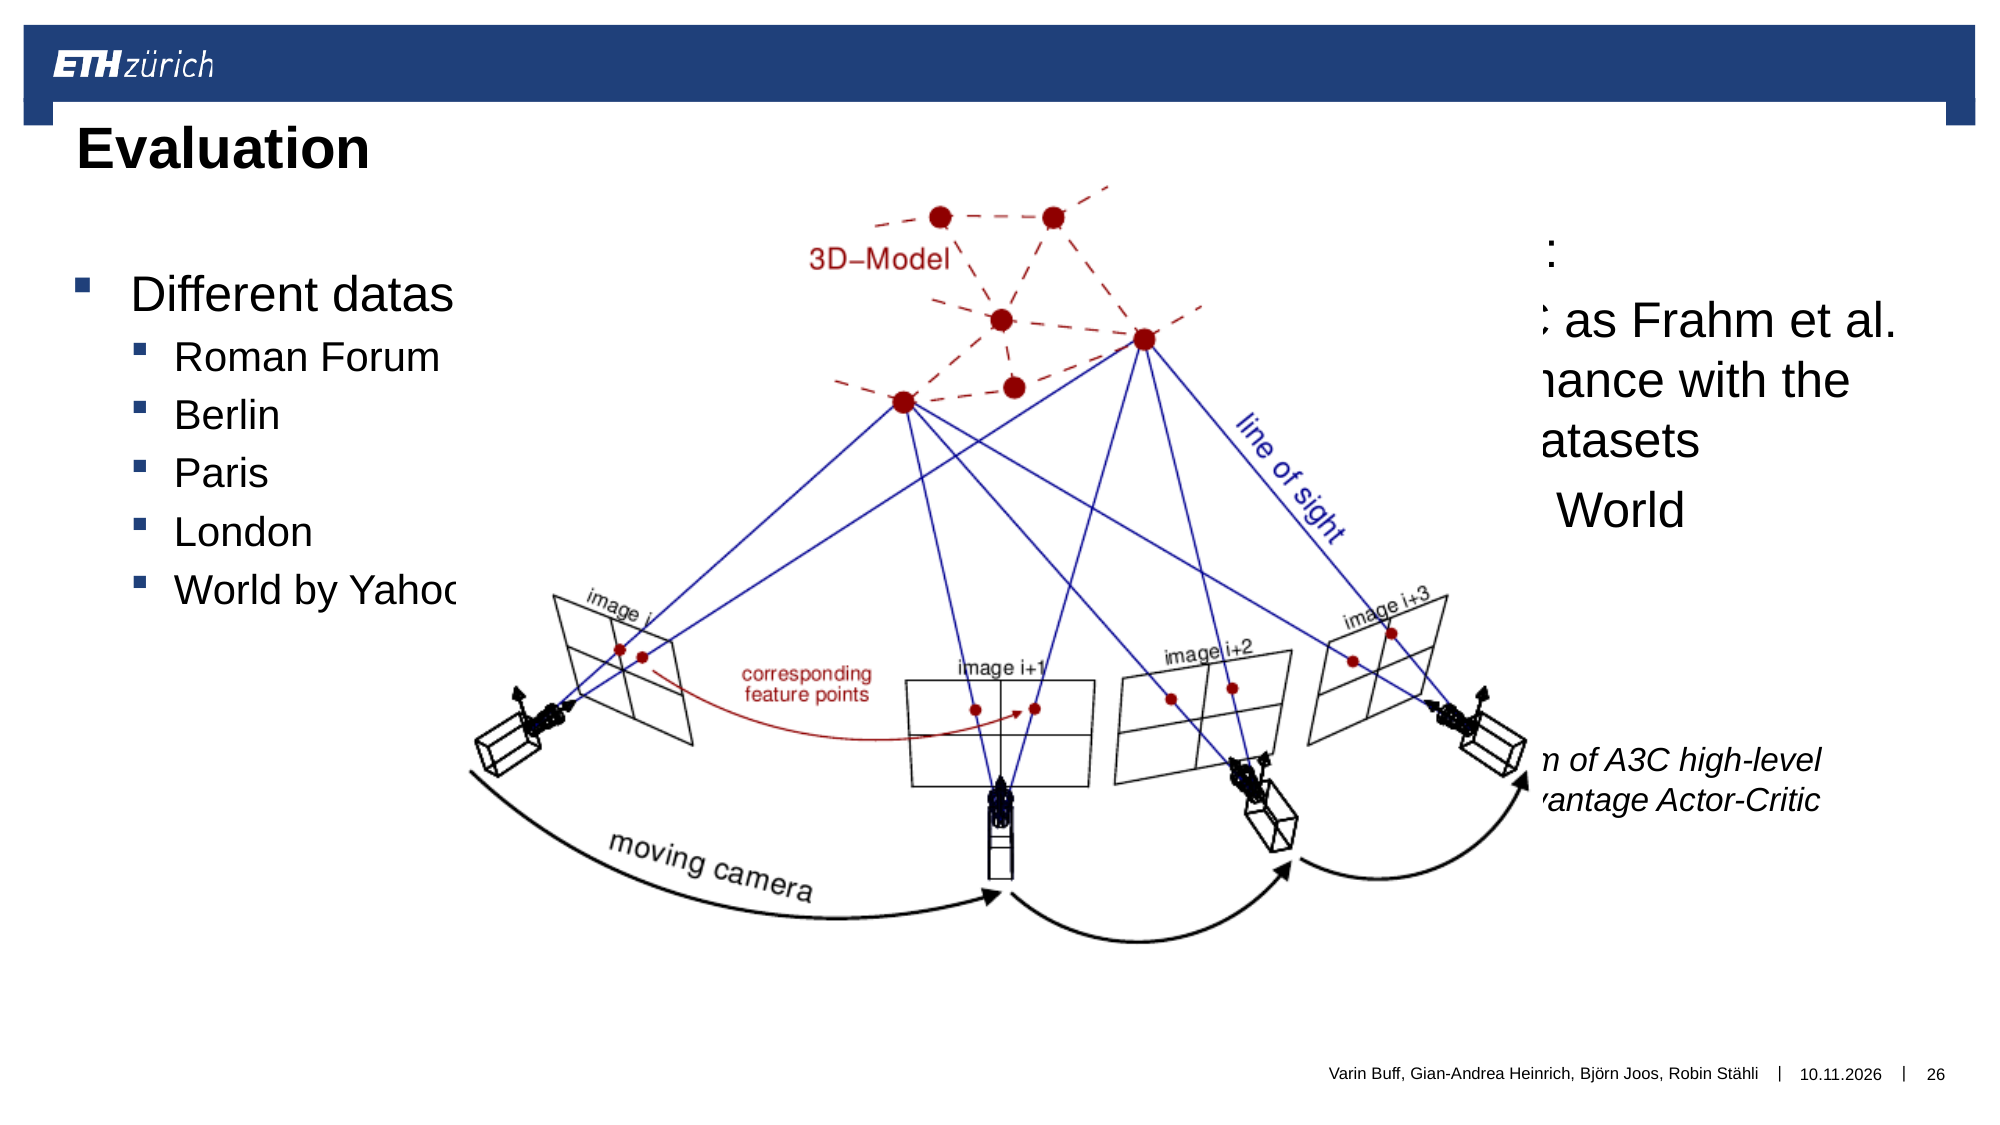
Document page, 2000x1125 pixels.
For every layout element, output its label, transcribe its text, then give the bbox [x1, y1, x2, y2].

text_box Split into 2 sections: First one: Same PC as Frahm et al. [9] to check performance with the same small scale datasets Second: Better PC: World [1546, 217, 1979, 908]
title Evaluation [53, 101, 1946, 262]
slide_number 26 [1906, 1034, 1966, 1112]
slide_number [1790, 1034, 1892, 1112]
footer Varin Buff, Gian-Andrea Heinrich, Björn Joos, Robin Stähli [999, 1034, 1760, 1111]
list Different datasets: Roman Forum Berlin Paris London World by Yahoo [48, 261, 451, 952]
picture [456, 159, 1543, 966]
